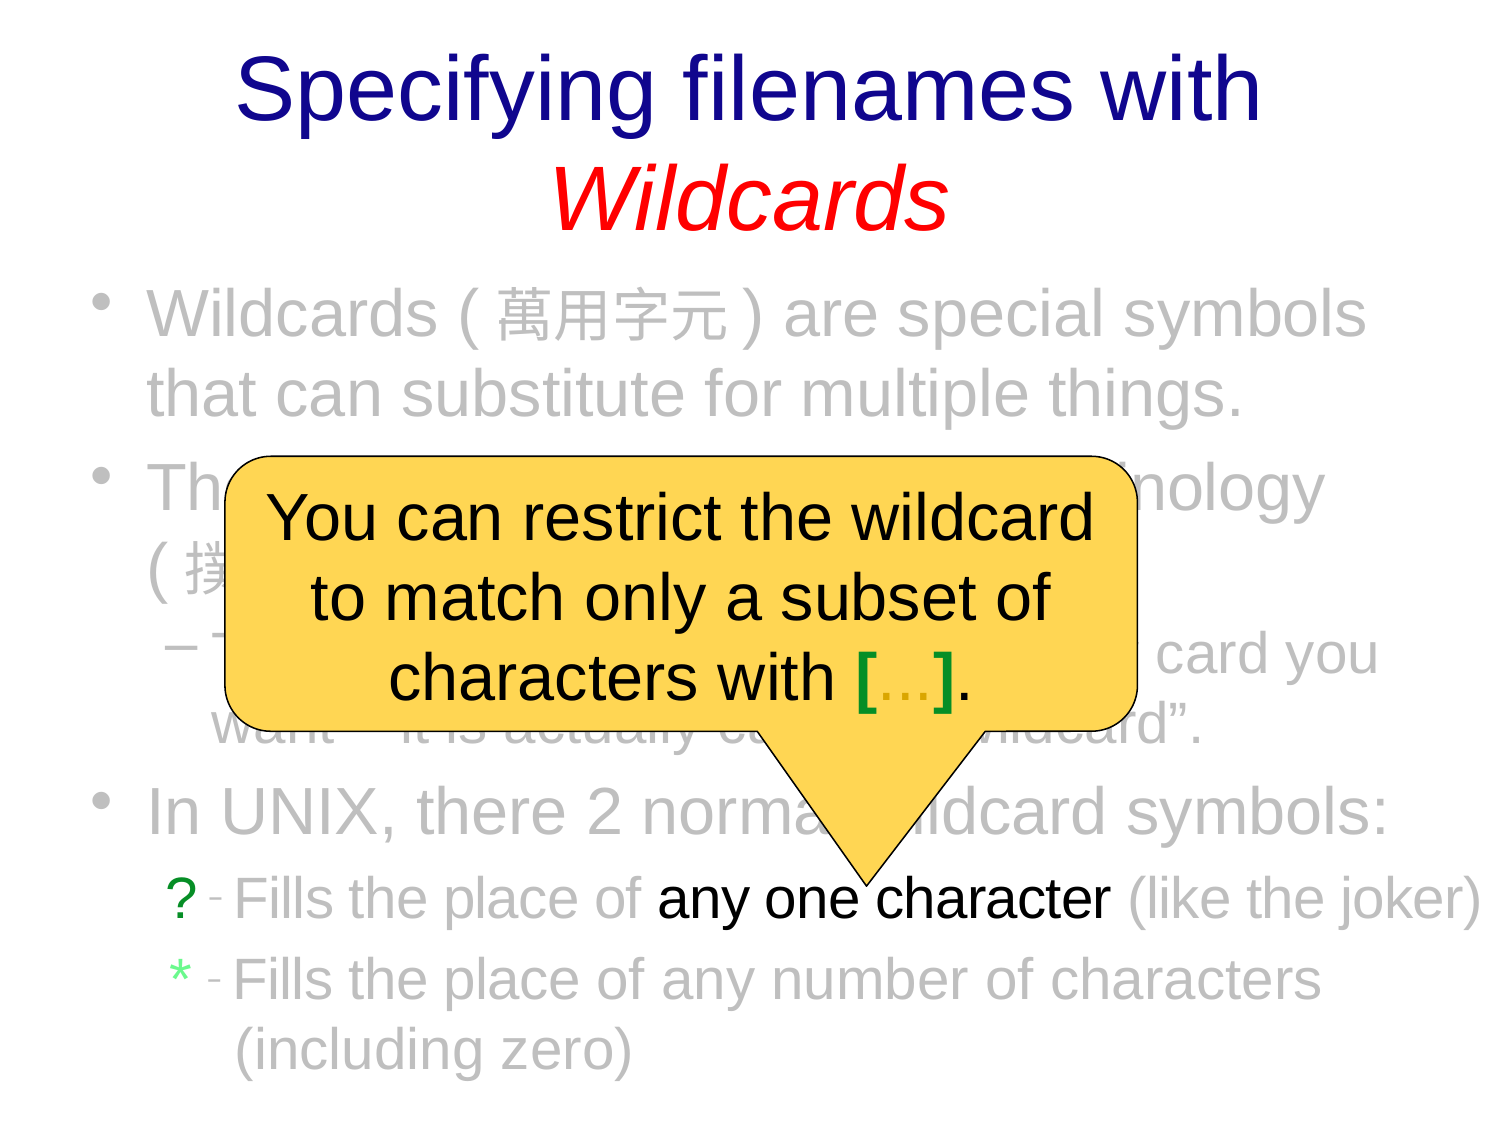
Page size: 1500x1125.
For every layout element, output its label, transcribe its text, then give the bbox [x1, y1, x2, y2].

title Specifying filenames with Wildcards [75, 45, 1425, 233]
list Wildcards (萬用字元) are special symbols that can substitute for multiple things. The term comes from poker terminology (撲克術語): The joker can be substituted for any card you want – it is actually called a “wildcard”. In UNIX, there 2 normal wildcard symbols: ? – Fills the place of any one character (like the joker) * – Fills the place of any number of characters (including zero) [75, 262, 1500, 1063]
text_box You can restrict the wildcard to match only a subset of characters with [...]. [224, 456, 1138, 887]
